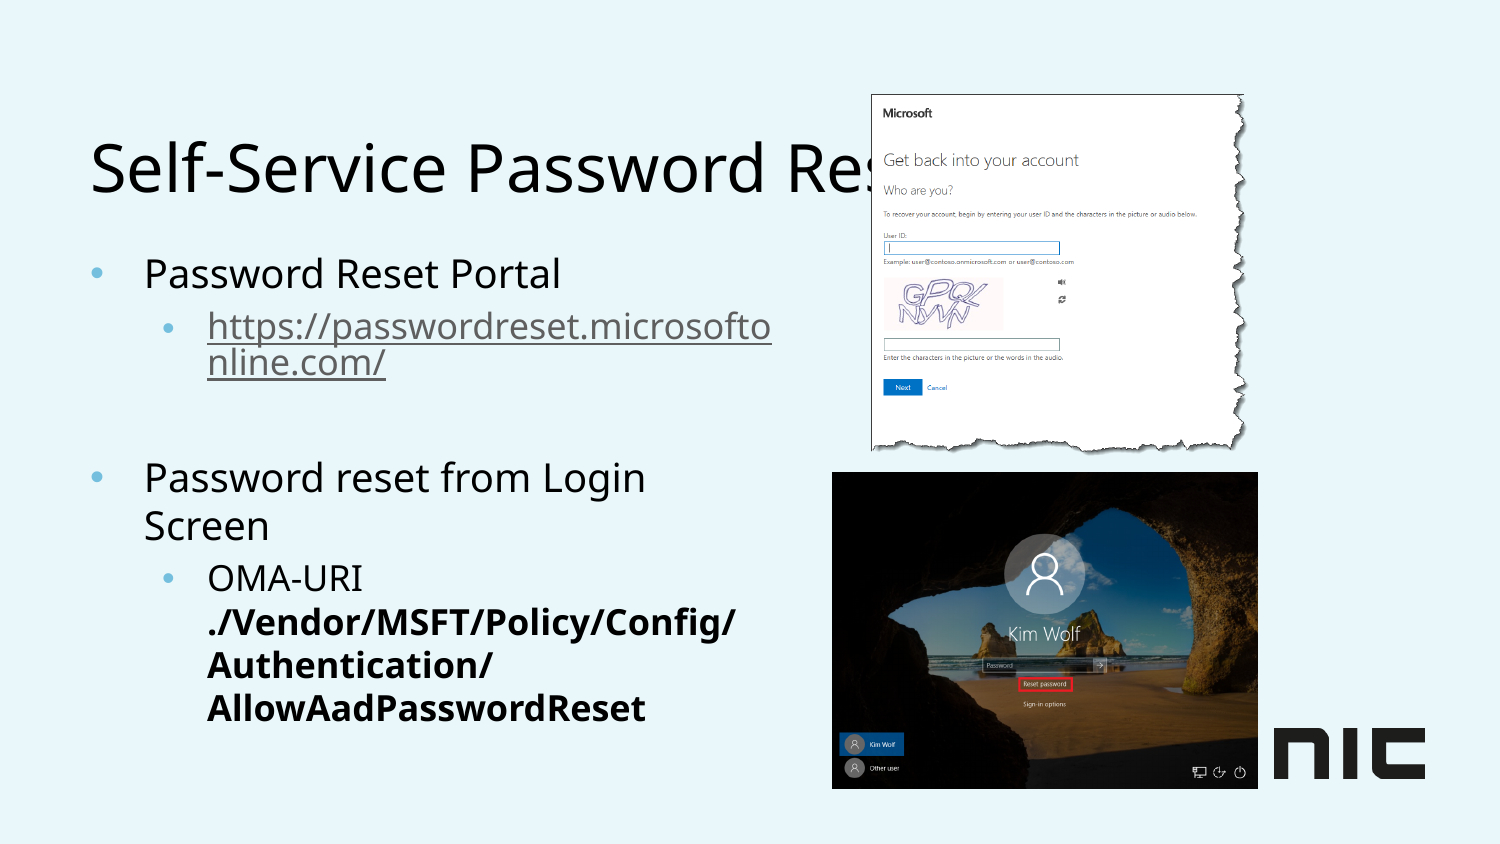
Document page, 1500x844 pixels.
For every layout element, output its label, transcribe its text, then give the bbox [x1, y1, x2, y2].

picture [0, 0, 1500, 844]
list Password Reset Portal https://passwordreset.microsoftonline.com/ Password reset from Login Screen OMA-URI ./Vendor/MSFT/Policy/Config/Authentication/AllowAadPasswordReset [75, 241, 798, 705]
title Self-Service Password Reset [75, 91, 1425, 242]
